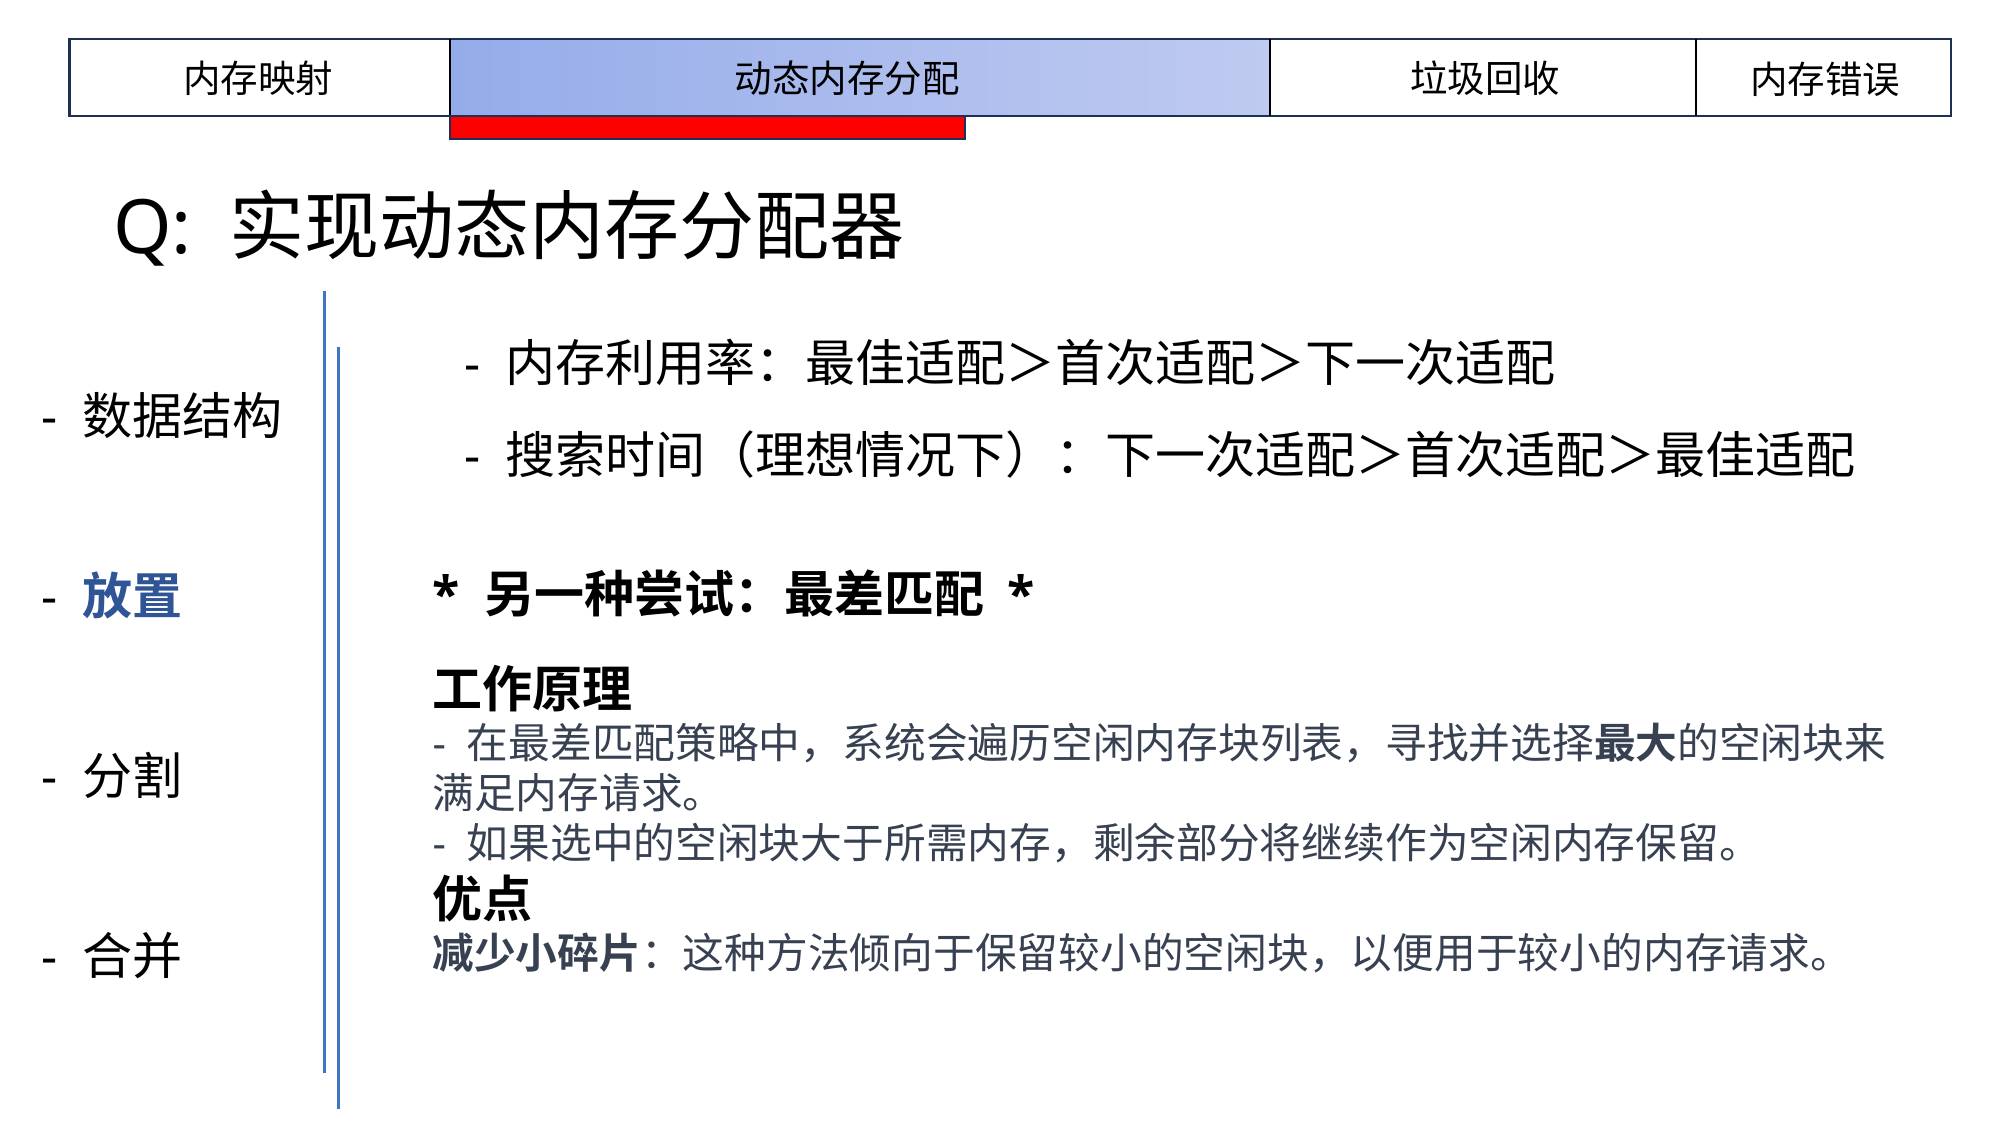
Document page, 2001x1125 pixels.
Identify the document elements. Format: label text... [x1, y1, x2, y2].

text_box - 搜索时间（理想情况下）：下一次适配＞首次适配＞最佳适配 [449, 415, 1938, 491]
text_box [449, 115, 966, 140]
text_box 内存错误 [1735, 48, 1928, 109]
text_box [451, 38, 1269, 117]
text_box - 数据结构 - 放置 - 分割 - 合并 [26, 346, 324, 992]
text_box [68, 38, 449, 117]
text_box - 数据结构 - 放置 - 分割 - 合并 [325, 346, 338, 992]
text_box - 内存利用率：最佳适配＞首次适配＞下一次适配 [449, 324, 1623, 399]
text_box Q: 实现动态内存分配器 [98, 171, 996, 277]
text_box 动态内存分配 [719, 47, 1000, 107]
text_box [1270, 38, 1695, 117]
text_box 垃圾回收 [1395, 47, 1621, 107]
text_box 内存映射 [168, 47, 352, 107]
text_box [1697, 38, 1952, 117]
text_box * 另一种尝试：最差匹配 * 工作原理 - 在最差匹配策略中，系统会遍历空闲内存块列表，寻找并选择最大的空闲块来满足内存请求。 - 如果选中的空闲块大于所需内存，剩余部分将继续作为空闲内存保留。 优点 减少小碎片：这种方法倾向于保留较小的空闲块，以便用于较小的内存请求。 [417, 554, 1906, 985]
